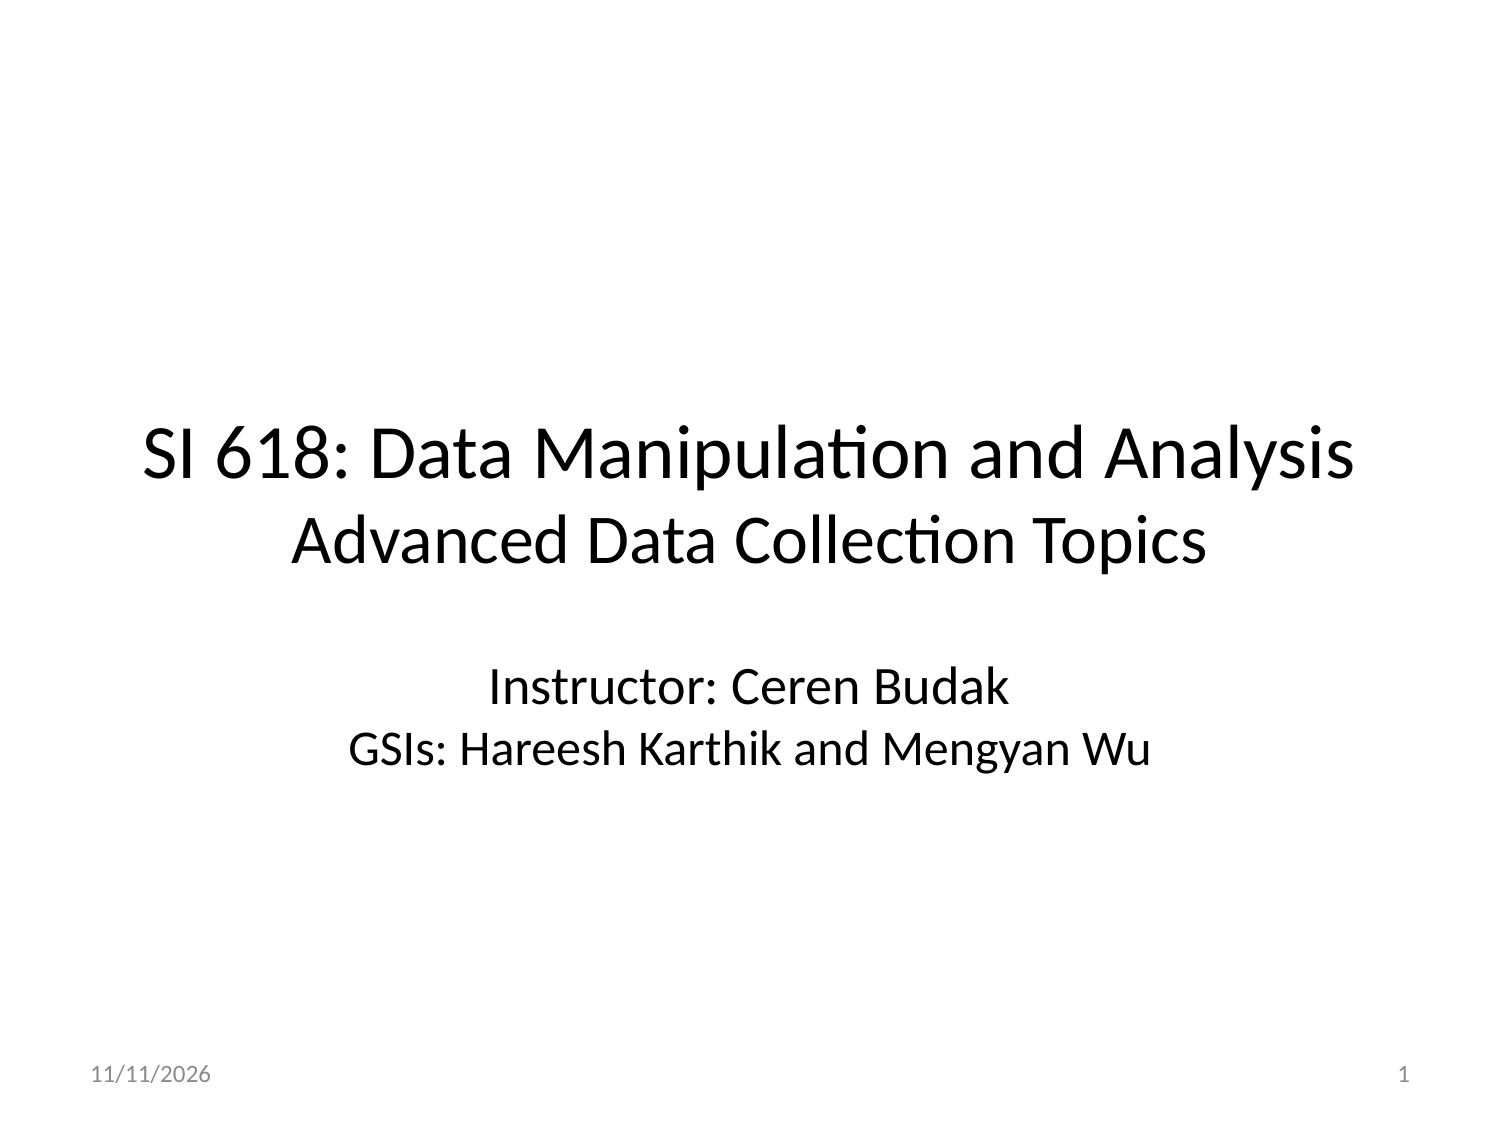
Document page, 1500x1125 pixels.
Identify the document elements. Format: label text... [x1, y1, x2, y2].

slide_number 1 [1074, 1042, 1425, 1103]
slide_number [75, 1042, 425, 1103]
title SI 618: Data Manipulation and Analysis Advanced Data Collection Topics [63, 368, 1437, 610]
text_box Instructor: Ceren Budak GSIs: Hareesh Karthik and Mengyan Wu [152, 578, 1348, 848]
